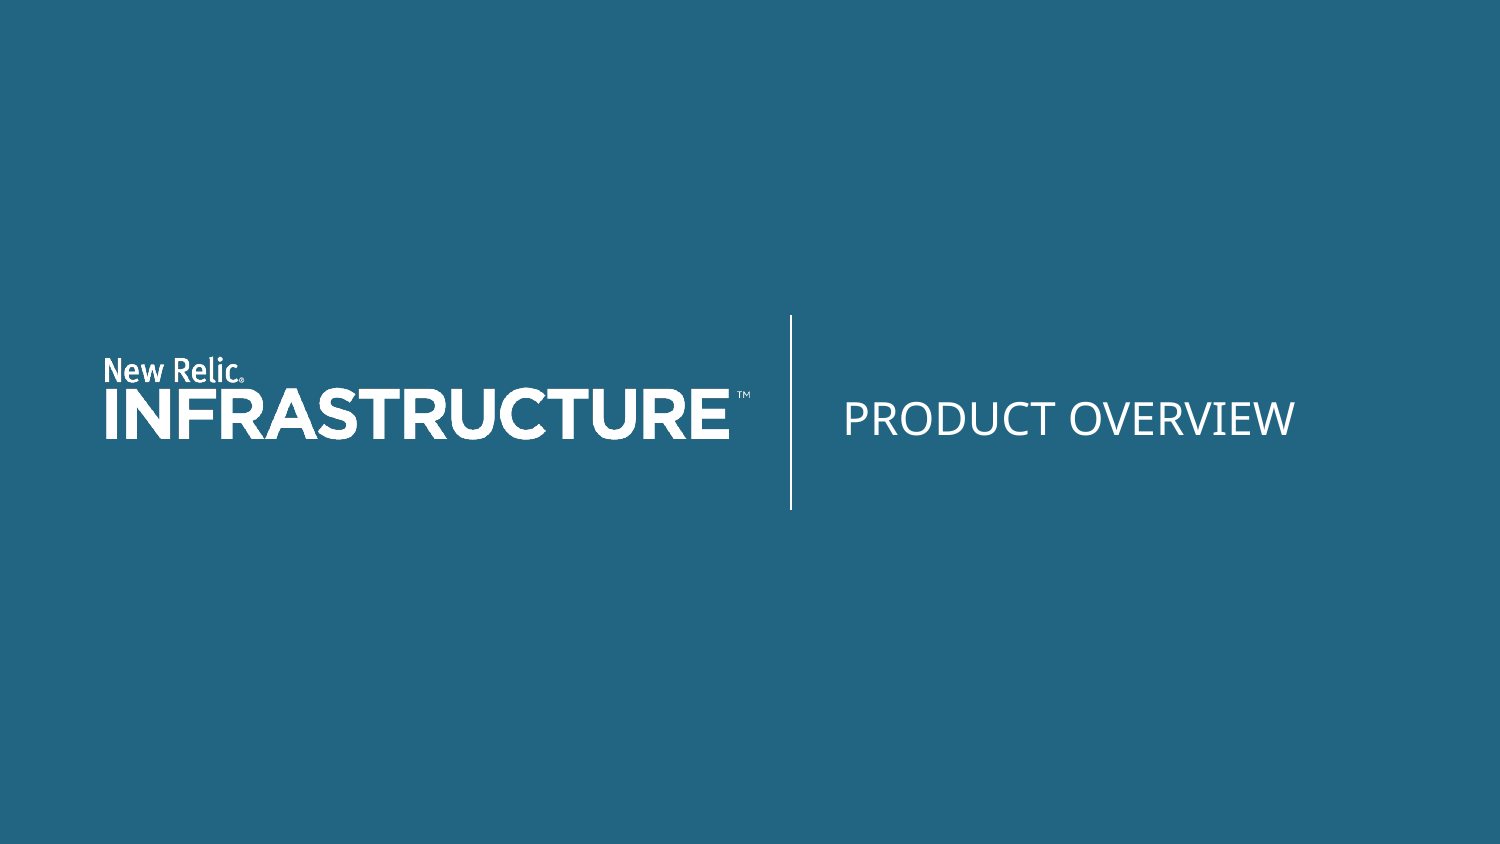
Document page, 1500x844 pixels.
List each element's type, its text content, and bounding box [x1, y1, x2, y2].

text_box PRODUCT OVERVIEW [827, 373, 1334, 471]
picture [105, 356, 750, 440]
